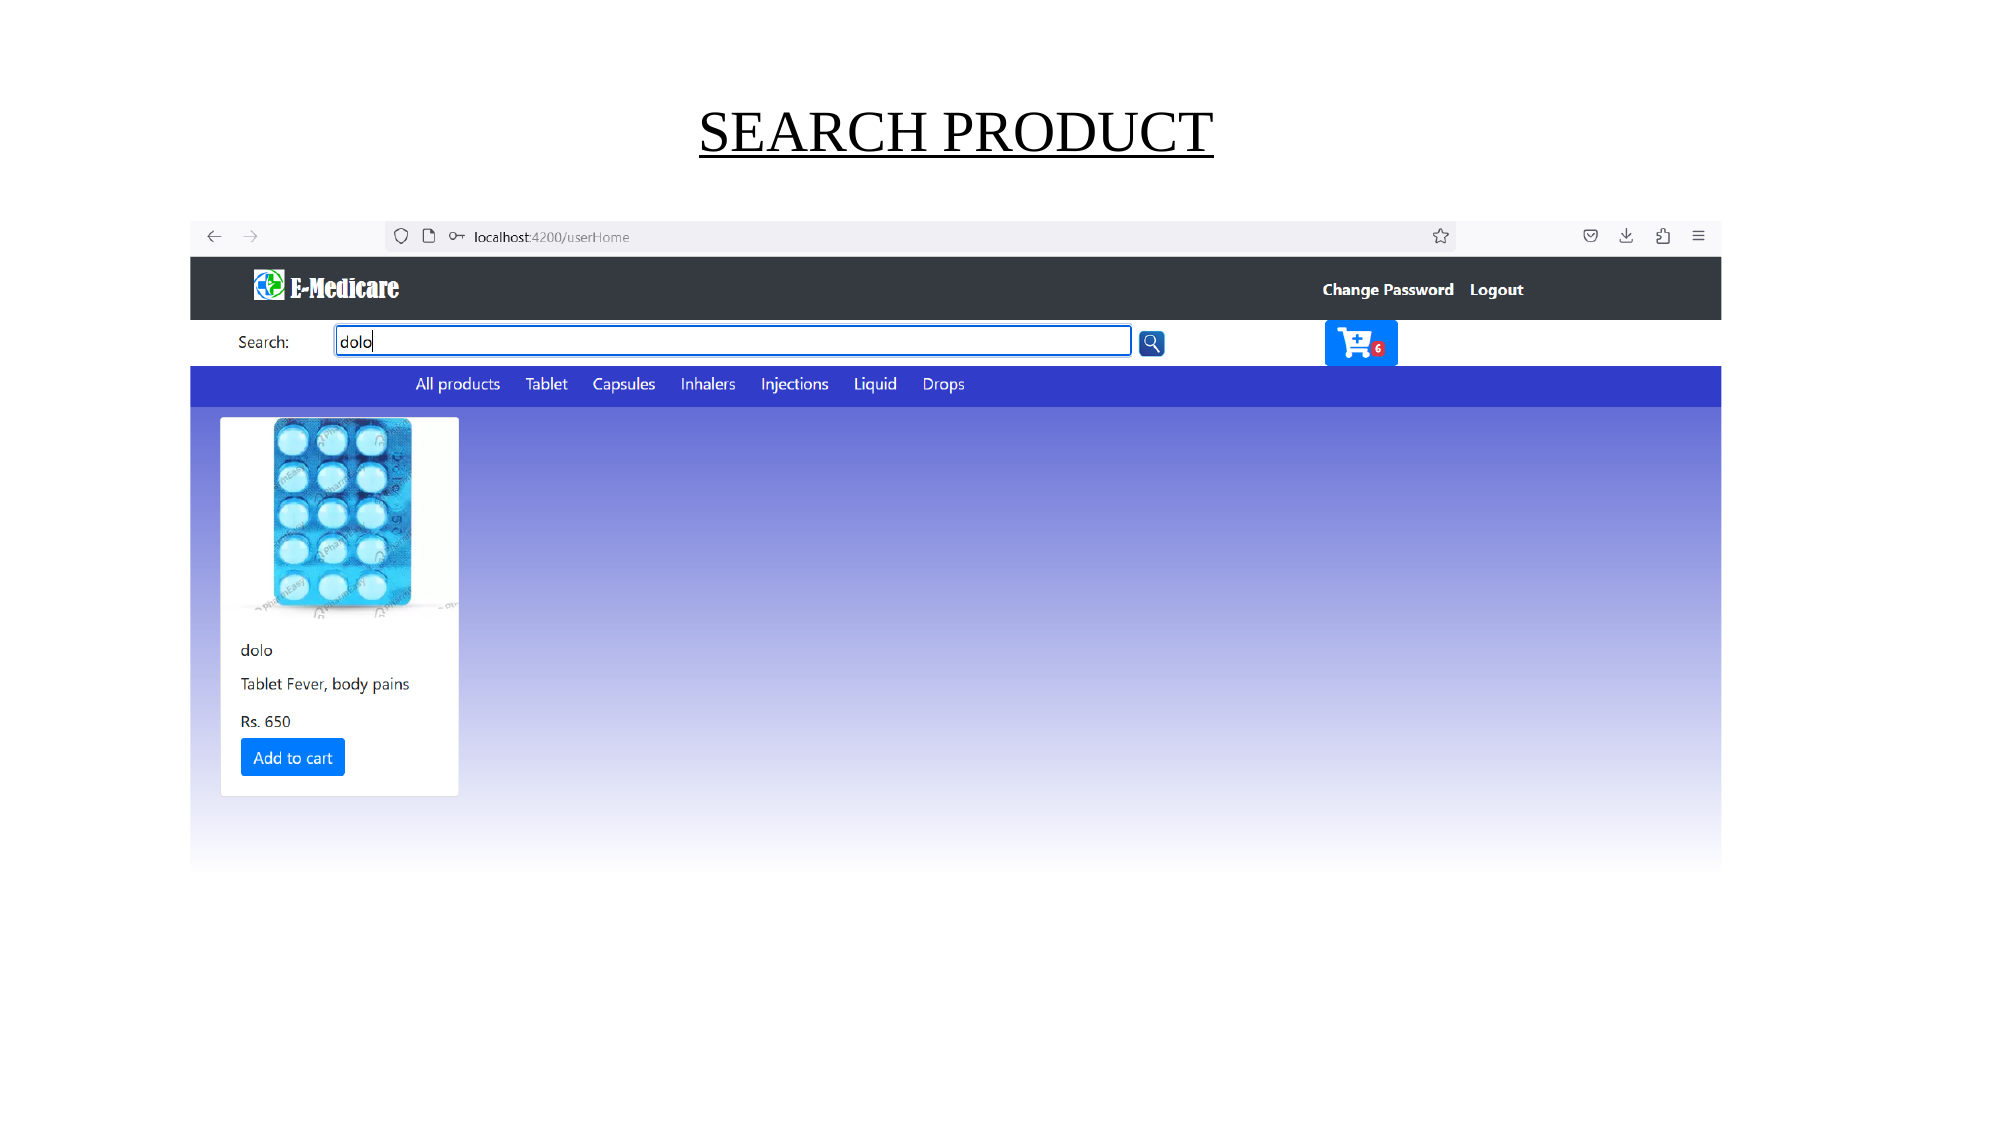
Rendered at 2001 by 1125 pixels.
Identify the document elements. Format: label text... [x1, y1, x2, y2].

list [190, 221, 1722, 993]
title SEARCH PRODUCT [137, 51, 1863, 214]
